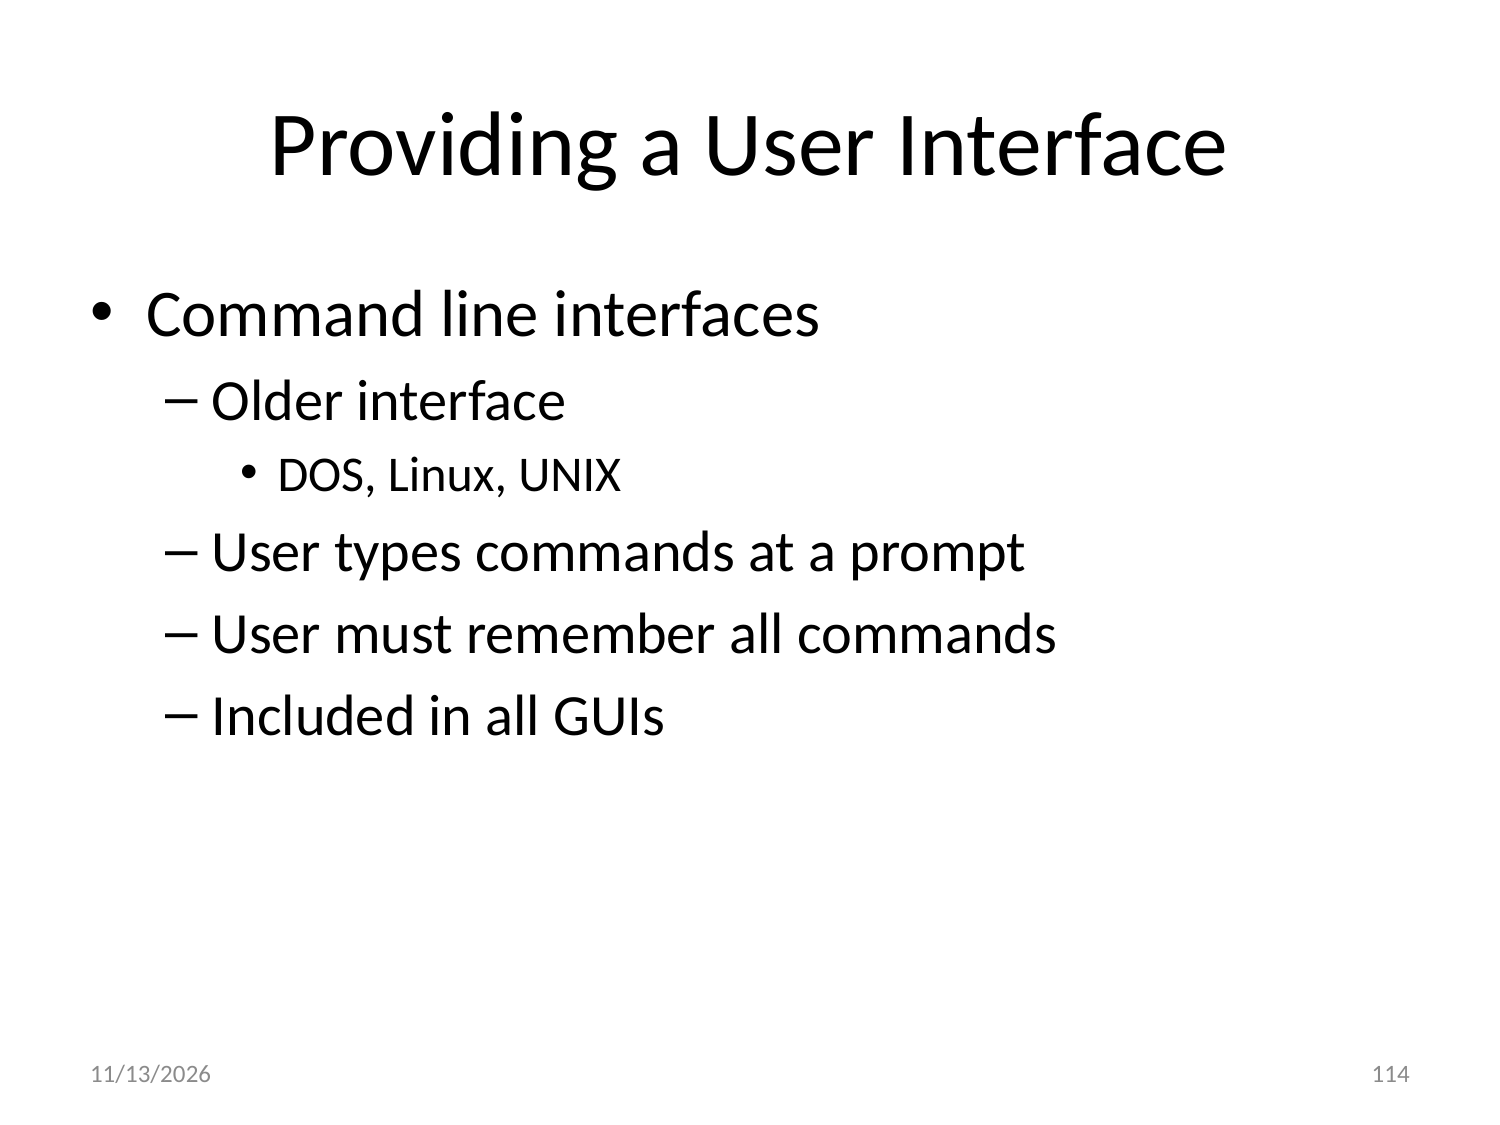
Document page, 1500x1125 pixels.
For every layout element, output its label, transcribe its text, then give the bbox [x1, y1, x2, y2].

slide_number 114 [1074, 1042, 1425, 1103]
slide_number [75, 1042, 425, 1103]
title Providing a User Interface [75, 45, 1425, 233]
list Command line interfaces Older interface DOS, Linux, UNIX User types commands at a prompt User must remember all commands Included in all GUIs [75, 262, 1425, 1005]
